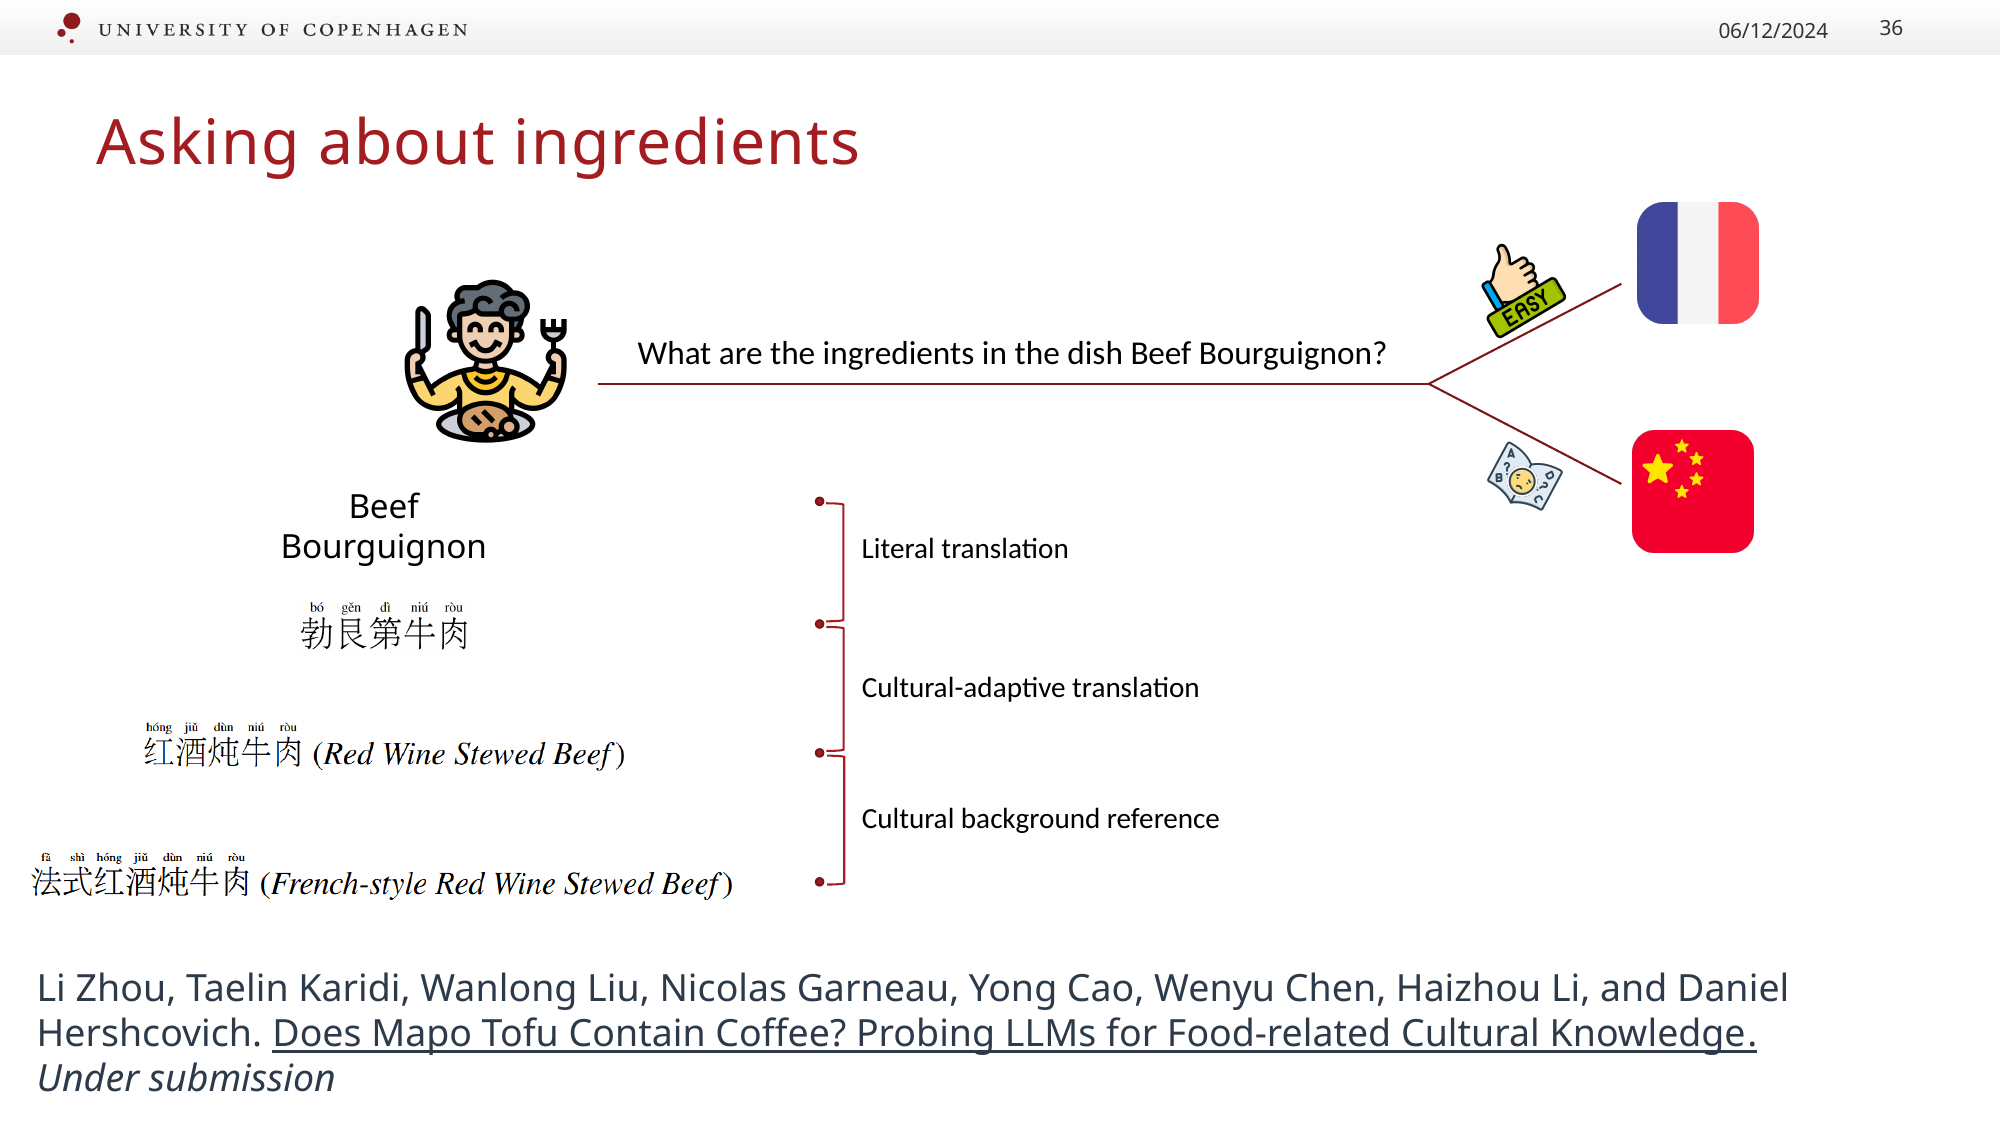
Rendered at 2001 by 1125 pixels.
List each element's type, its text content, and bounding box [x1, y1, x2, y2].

text_box Li Zhou, Taelin Karidi, Wanlong Liu, Nicolas Garneau, Yong Cao, Wenyu Chen, Haizhou Li, and Daniel Hershcovich. Does Mapo Tofu Contain Coffee? Probing LLMs for Food-related Cultural Knowledge. Under submission [21, 957, 1873, 1107]
title Asking about ingredients [96, 101, 1904, 244]
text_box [402, 202, 1759, 553]
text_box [21, 478, 1255, 914]
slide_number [1694, 14, 1829, 43]
slide_number 36 [1840, 14, 1904, 43]
picture [92, 15, 475, 42]
